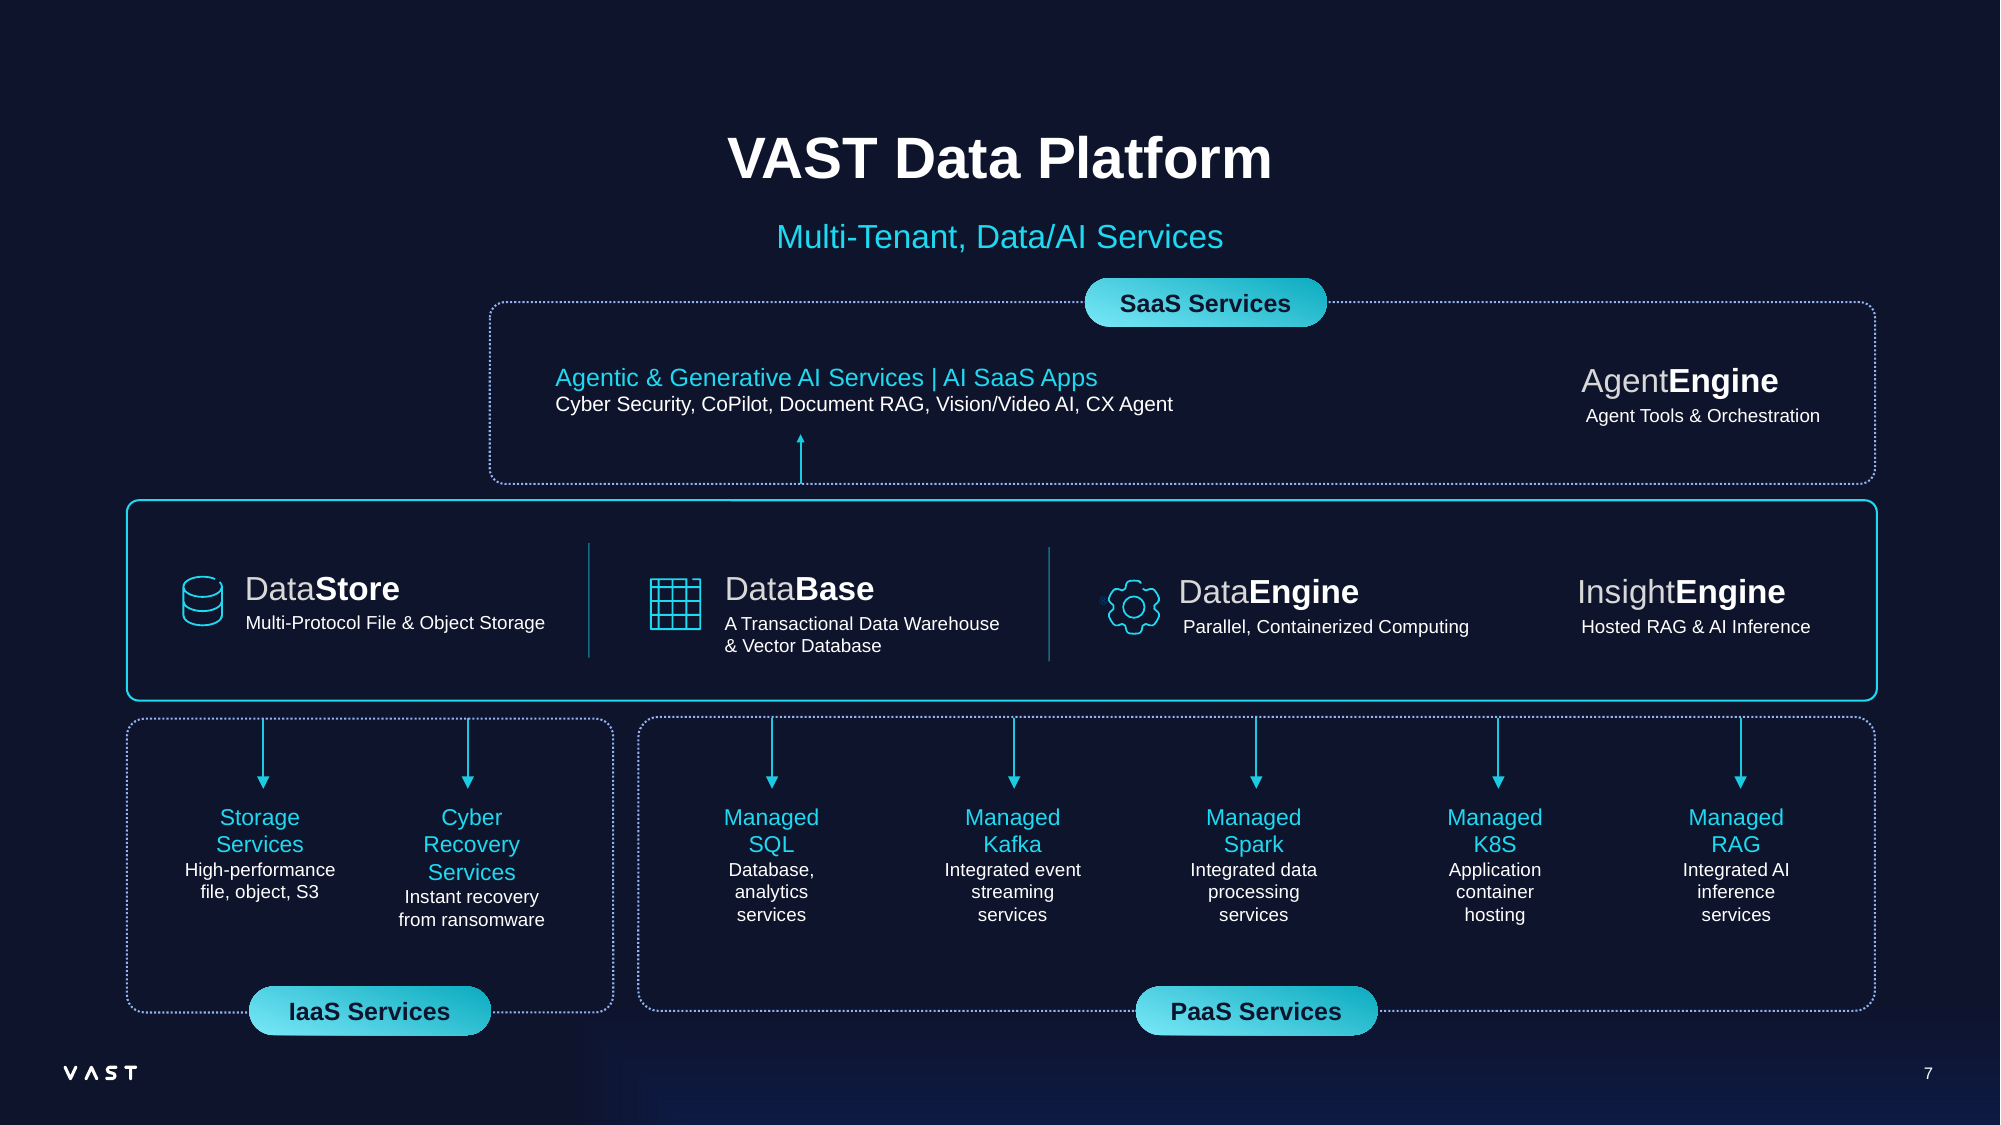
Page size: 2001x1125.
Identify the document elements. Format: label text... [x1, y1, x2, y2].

text_box DataBase [709, 559, 892, 604]
text_box [126, 500, 1877, 701]
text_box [638, 716, 1875, 1036]
text_box A Transactional Data Warehouse & Vector Database [709, 604, 1019, 665]
text_box [1099, 595, 1107, 605]
text_box Hosted RAG & AI Inference [1566, 607, 1884, 645]
list VAST Data Platform [126, 112, 1875, 179]
text_box Multi-Protocol File & Object Storage [229, 603, 561, 641]
text_box DataStore [229, 559, 418, 603]
text_box InsightEngine [1562, 563, 1819, 619]
slide_number 7 [1887, 1042, 1970, 1103]
list Multi-Tenant, Data/AI Services [126, 207, 1875, 247]
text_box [1107, 563, 1486, 646]
text_box [649, 578, 702, 631]
text_box [182, 575, 223, 627]
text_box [489, 277, 1889, 484]
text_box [126, 718, 614, 1036]
